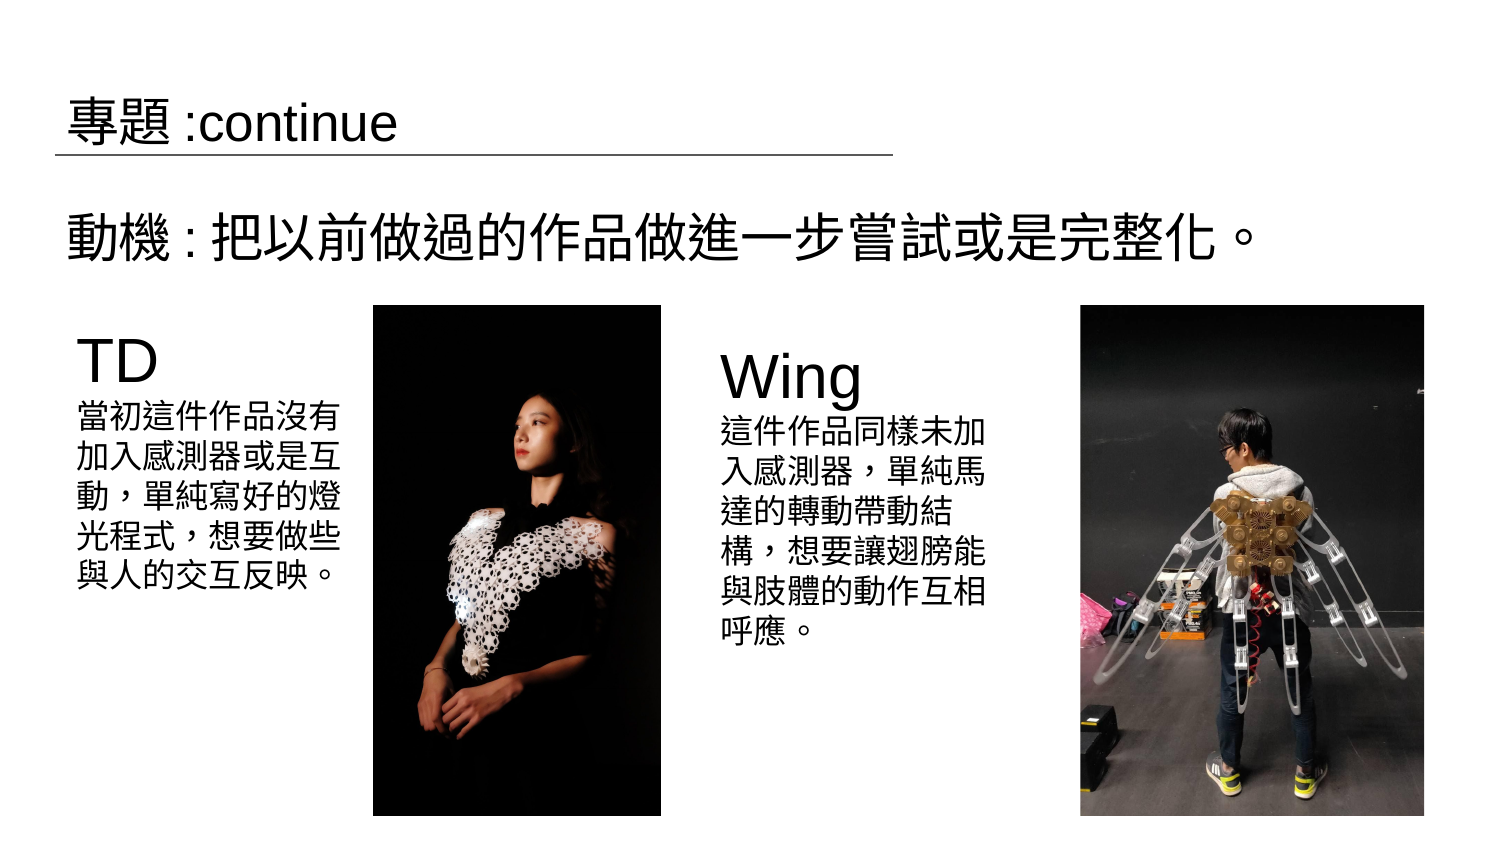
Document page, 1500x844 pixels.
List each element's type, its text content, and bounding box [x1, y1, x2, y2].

picture [373, 304, 661, 817]
title 動機:把以前做過的作品做進一步嘗試或是完整化。 [51, 189, 1449, 283]
title 專題:continue [51, 72, 1449, 167]
text_box Wing 這件作品同樣未加入感測器，單純馬達的轉動帶動結構，想要讓翅膀能與肢體的動作互相呼應。 [705, 320, 1035, 666]
text_box TD 當初這件作品沒有加入感測器或是互動，單純寫好的燈光程式，想要做些與人的交互反映。 [61, 305, 371, 610]
picture [1080, 304, 1425, 817]
